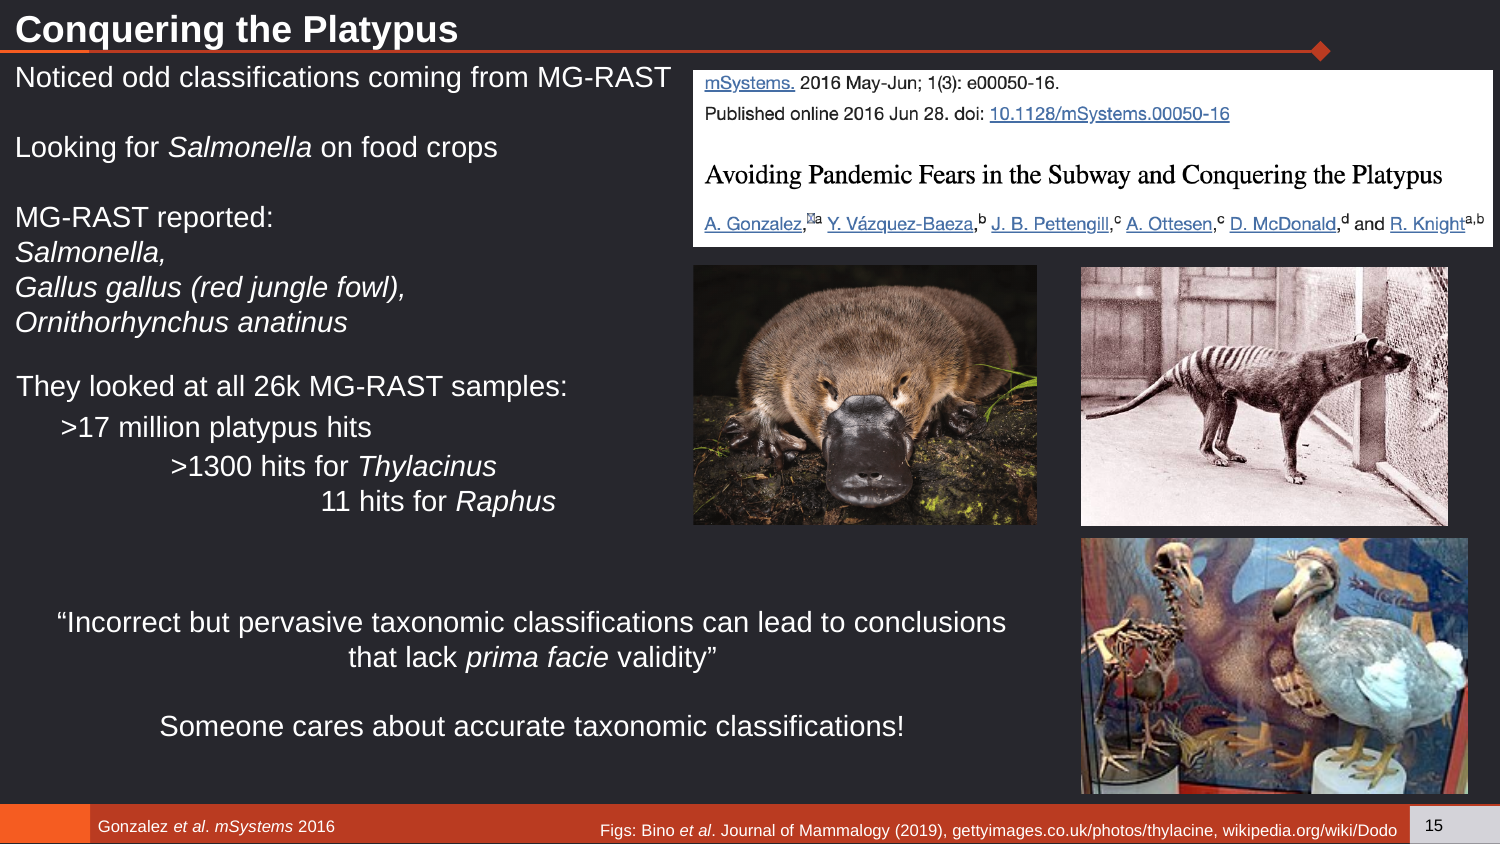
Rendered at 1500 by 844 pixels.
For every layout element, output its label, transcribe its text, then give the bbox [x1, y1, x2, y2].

text_box They looked at all 26k MG-RAST samples: [1, 359, 584, 410]
picture [693, 265, 1037, 525]
picture [1081, 266, 1448, 526]
text_box “Incorrect but pervasive taxonomic classifications can lead to conclusions that lack prima facie validity” Someone cares about accurate taxonomic classifications! [32, 595, 1033, 751]
title Conquering the Platypus [0, 0, 1320, 65]
text_box >17 million platypus hits [45, 401, 388, 452]
picture [1081, 537, 1468, 794]
text_box Noticed odd classifications coming from MG-RAST Looking for Salmonella on food crops MG-RAST reported: Salmonella, Gallus gallus (red jungle fowl), Ornithorhynchus anatinus [0, 51, 865, 346]
slide_number 15 [1409, 806, 1500, 844]
text_box >1300 hits for Thylacinus 11 hits for Raphus [155, 439, 586, 525]
picture [693, 70, 1493, 247]
text_box Gonzalez et al. mSystems 2016 [83, 808, 351, 844]
text_box Figs: Bino et al. Journal of Mammalogy (2019), gettyimages.co.uk/photos/thylacine, wikipedia.org/wiki/Dodo [585, 812, 1439, 844]
